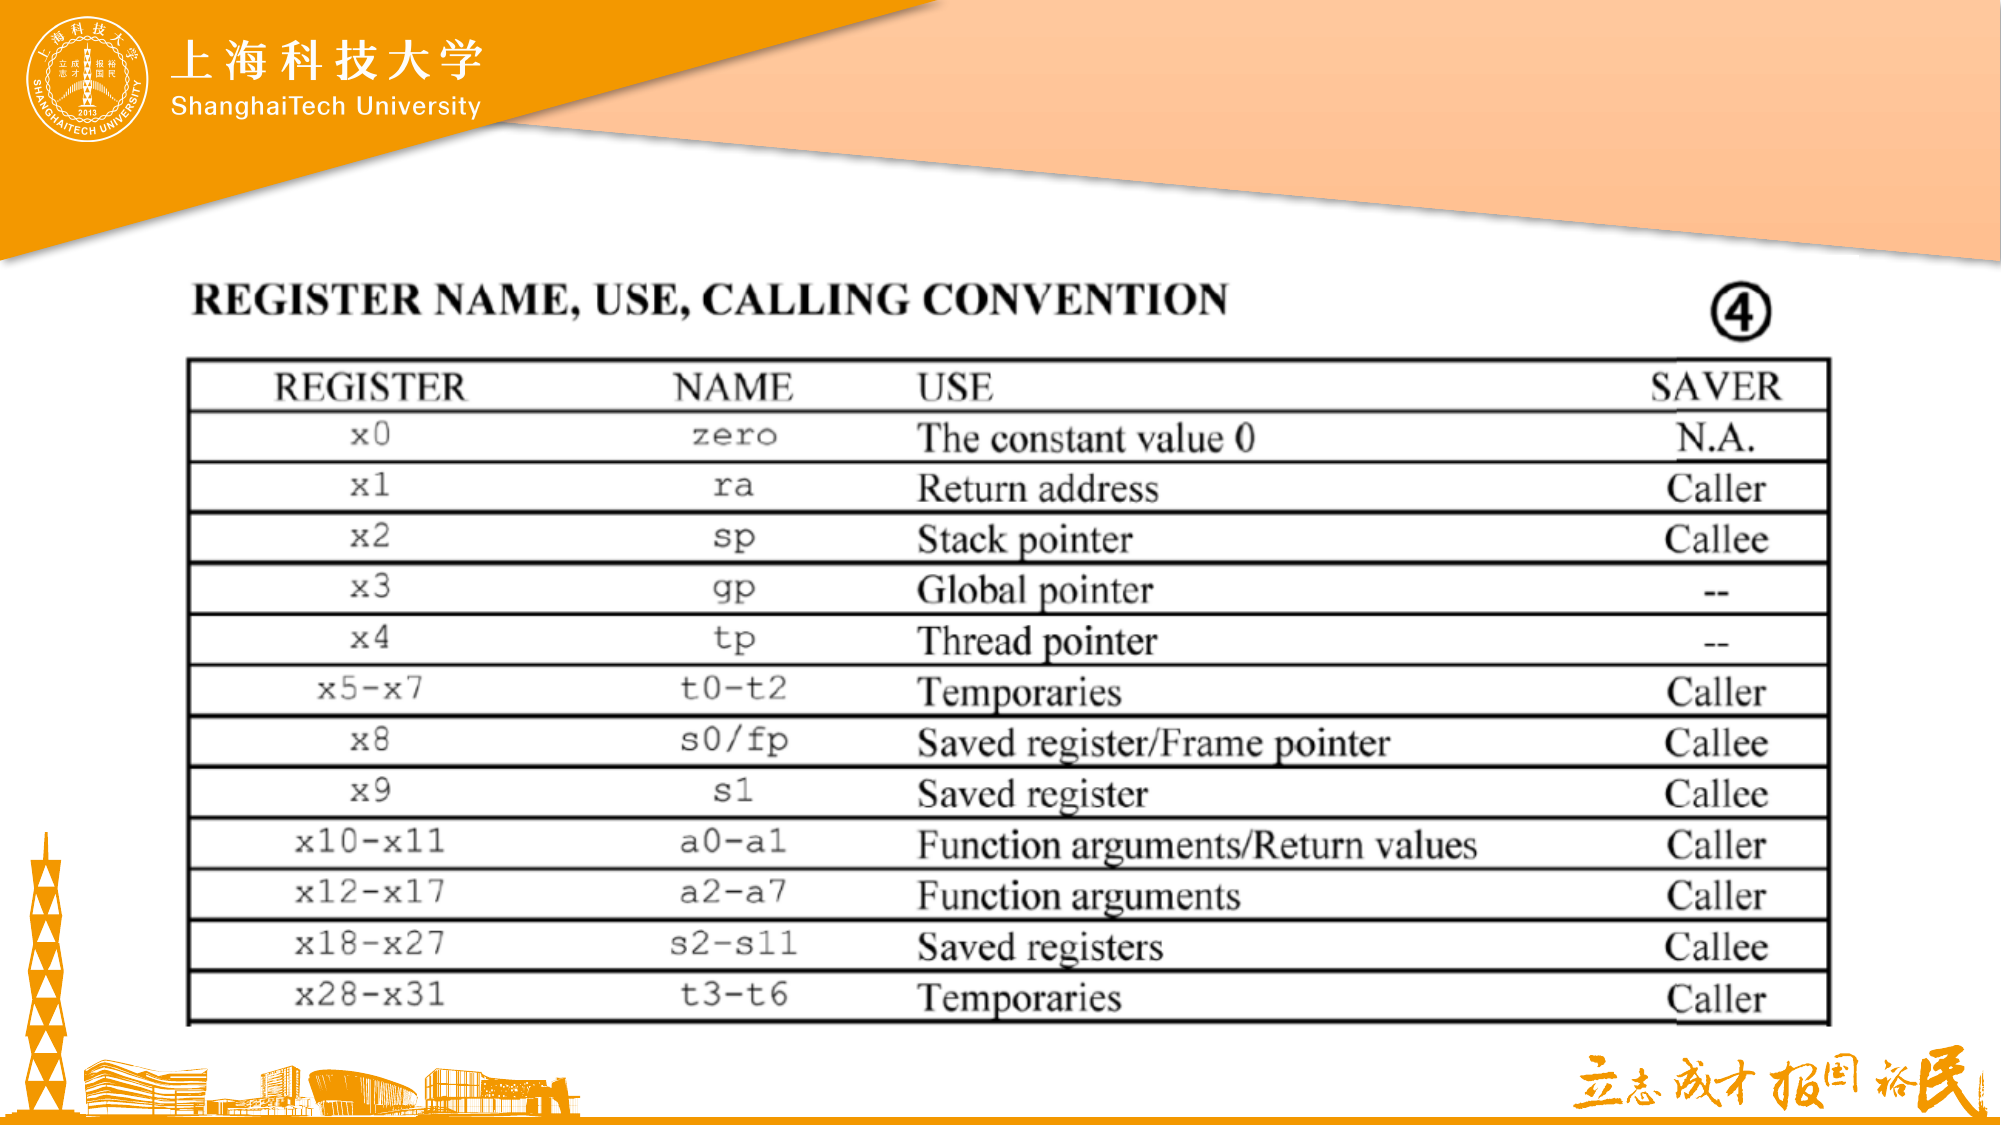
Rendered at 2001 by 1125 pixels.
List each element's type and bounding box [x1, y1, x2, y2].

picture [141, 255, 1859, 1050]
